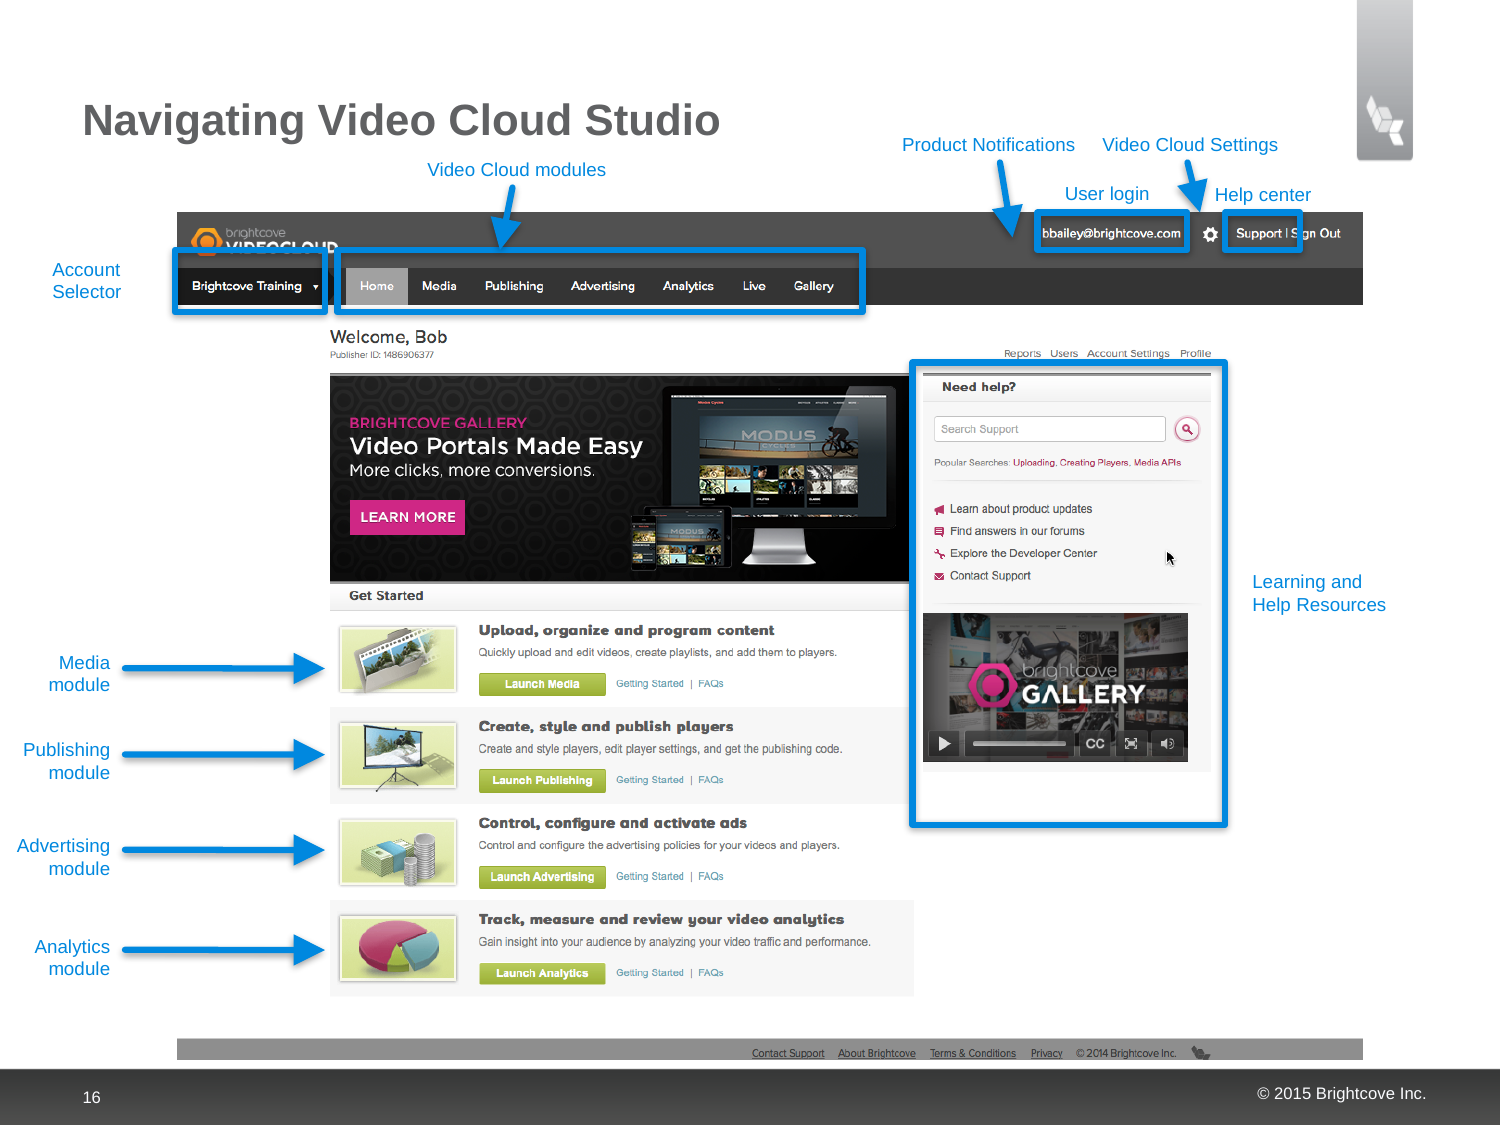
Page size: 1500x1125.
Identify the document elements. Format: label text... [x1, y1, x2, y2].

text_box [1187, 162, 1201, 213]
text_box Product Notifications [887, 125, 1087, 163]
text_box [0, 826, 326, 888]
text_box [24, 642, 326, 704]
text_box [499, 187, 513, 251]
text_box User login [1050, 174, 1175, 210]
text_box Video Cloud Settings [1087, 125, 1300, 163]
slide_number 16 [51, 1066, 110, 1125]
picture [0, 0, 1500, 1125]
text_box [0, 730, 326, 792]
text_box Help center [1204, 174, 1350, 210]
text_box Learning and Help Resources [1367, 562, 1413, 623]
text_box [999, 162, 1013, 238]
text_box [0, 926, 326, 988]
text_box Video Cloud modules [412, 149, 625, 188]
text_box Account Selector [37, 249, 138, 310]
title Navigating Video Cloud Studio [66, 34, 1322, 203]
